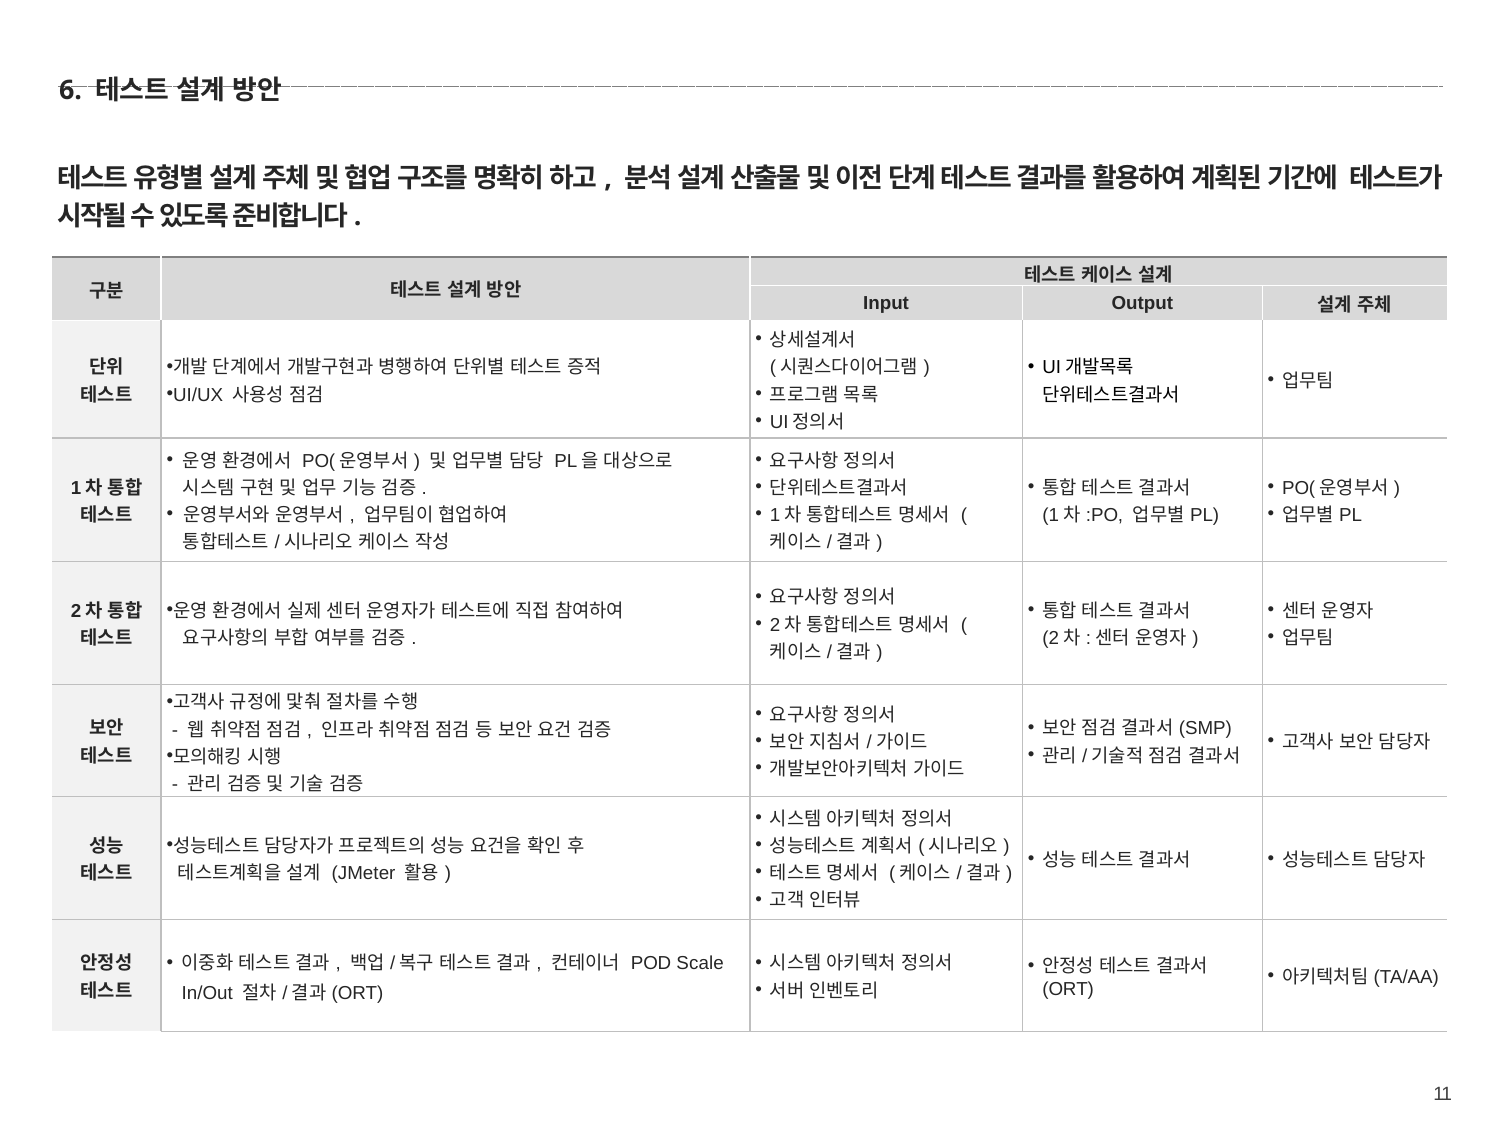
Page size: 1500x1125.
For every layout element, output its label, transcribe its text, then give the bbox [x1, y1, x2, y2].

table_cell 1차 통합 테스트 [52, 439, 160, 561]
table_cell 요구사항 정의서 보안 지침서/가이드 개발보안아키텍처 가이드 [751, 685, 1022, 796]
table_cell 성능 테스트 결과서 [1023, 797, 1262, 919]
table_cell 아키텍처팀(TA/AA) [1263, 920, 1447, 1031]
table_cell 고객사 보안 담당자 [1263, 685, 1447, 796]
table_cell 이중화 테스트 결과, 백업/복구 테스트 결과, 컨테이너 POD Scale In/Out 절차/결과(ORT) [162, 920, 749, 1031]
table_cell 안정성 테스트 [52, 920, 160, 1031]
text_box 6. 테스트 설계 방안 [44, 65, 819, 116]
table_cell 보안 테스트 [52, 685, 160, 796]
table_header 테스트 케이스 설계 [751, 258, 1447, 285]
table_cell 운영 환경에서 실제 센터 운영자가 테스트에 직접 참여하여 요구사항의 부합 여부를 검증. [162, 562, 749, 684]
table_cell PO(운영부서) 업무별PL [1263, 439, 1447, 561]
table_cell 통합 테스트 결과서 (1차:PO, 업무별PL) [1023, 439, 1262, 561]
table_cell 시스템 아키텍처 정의서 서버 인벤토리 [751, 920, 1022, 1031]
table_cell 고객사 규정에 맟춰 절차를 수행 - 웹 취약점 점검, 인프라 취약점 점검 등 보안 요건 검증 모의해킹 시행 - 관리 검증 및 기술 검증 [162, 685, 749, 796]
table_cell 개발 단계에서 개발구현과 병행하여 단위별 테스트 증적 UI/UX 사용성 점검 [162, 321, 749, 437]
table_cell 설계 주체 [1263, 286, 1447, 320]
table_cell Input [751, 286, 1022, 320]
table_cell 성능테스트 담당자가 프로젝트의 성능 요건을 확인 후 테스트계획을 설계 (JMeter 활용) [162, 797, 749, 919]
table_cell 요구사항 정의서 단위테스트결과서 1차 통합테스트 명세서 (케이스/결과) [751, 439, 1022, 561]
table_cell 업무팀 [1263, 321, 1447, 437]
table_cell 2차 통합 테스트 [52, 562, 160, 684]
table_cell 안정성 테스트 결과서 (ORT) [1023, 920, 1262, 1031]
table_cell Output [1023, 286, 1262, 320]
table_cell 상세설계서 (시퀀스다이어그램) 프로그램 목록 UI정의서 [751, 321, 1022, 437]
table_header 구분 [52, 258, 160, 320]
table_cell 센터 운영자 업무팀 [1263, 562, 1447, 684]
table_cell 성능 테스트 [52, 797, 160, 919]
table_cell 보안 점검 결과서(SMP) 관리/기술적 점검 결과서 [1023, 685, 1262, 796]
table_cell 성능테스트 담당자 [1263, 797, 1447, 919]
table_cell 시스템 아키텍처 정의서 성능테스트 계획서(시나리오) 테스트 명세서 (케이스/결과) 고객 인터뷰 [751, 797, 1022, 919]
table_header 테스트 설계 방안 [162, 258, 749, 320]
table_cell 요구사항 정의서 2차 통합테스트 명세서 (케이스/결과) [751, 562, 1022, 684]
table_cell 통합 테스트 결과서 (2차:센터 운영자) [1023, 562, 1262, 684]
table_cell UI개발목록 단위테스트결과서 [1023, 321, 1262, 437]
table_cell 운영 환경에서 PO(운영부서) 및 업무별 담당 PL을 대상으로 시스템 구현 및 업무 기능 검증. 운영부서와 운영부서, 업무팀이 협업하여 통합테스트/시나리오 케이스 작성 [162, 439, 749, 561]
table_cell 단위 테스트 [52, 321, 160, 437]
text_box 테스트 유형별 설계 주체 및 협업 구조를 명확히 하고, 분석 설계 산출물 및 이전 단계 테스트 결과를 활용하여 계획된 기간에 테스트가 시작될 수 있도록 준비합니다. [52, 148, 1447, 237]
